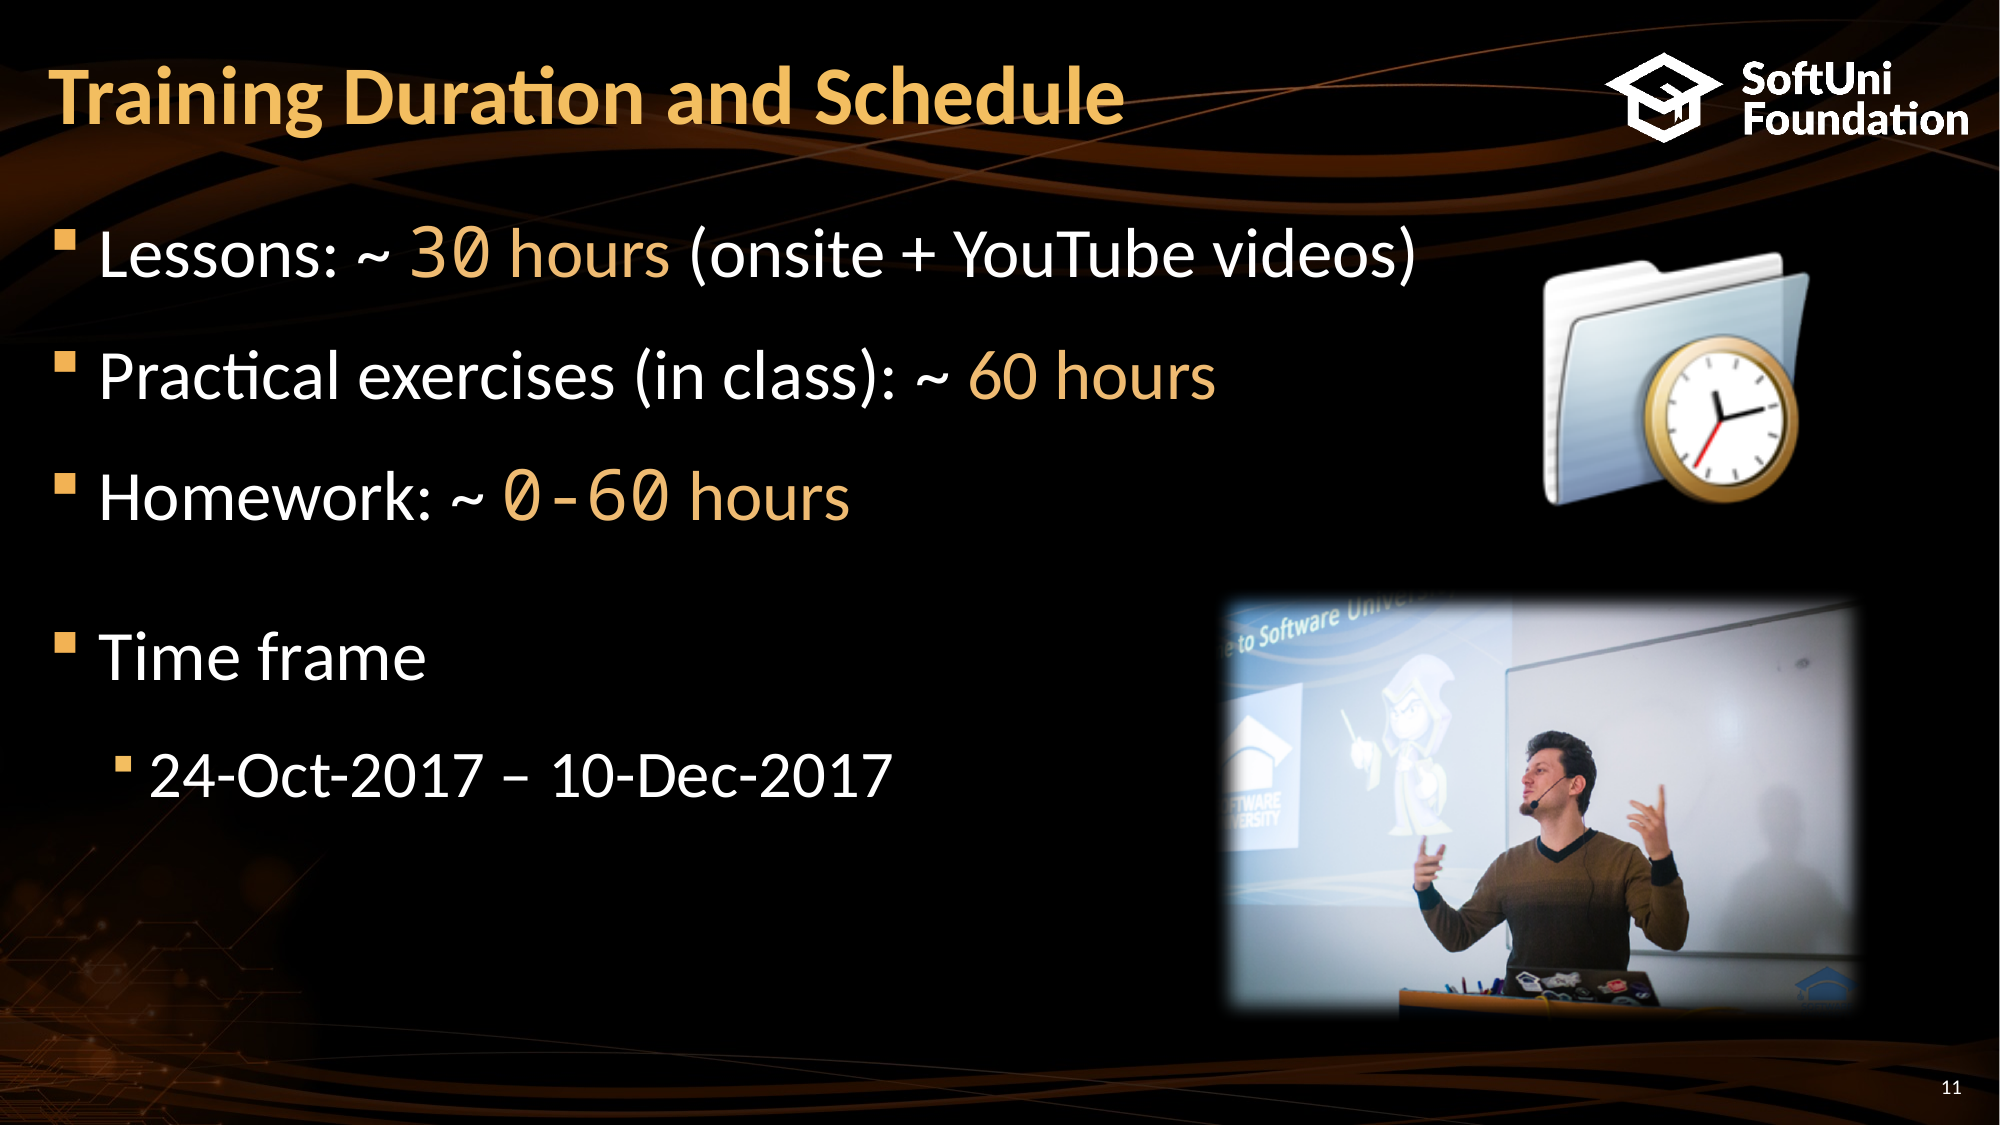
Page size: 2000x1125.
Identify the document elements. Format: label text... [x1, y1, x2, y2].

picture [0, 0, 2000, 1125]
list Lessons: ~ 30 hours (onsite + YouTube videos) Practical exercises (in class): ~ 60 hours Homework: ~ 0-60 hours Time frame 24-Oct-2017 – 10-Dec-2017 [31, 188, 1968, 1103]
title Training Duration and Schedule [30, 6, 1602, 189]
